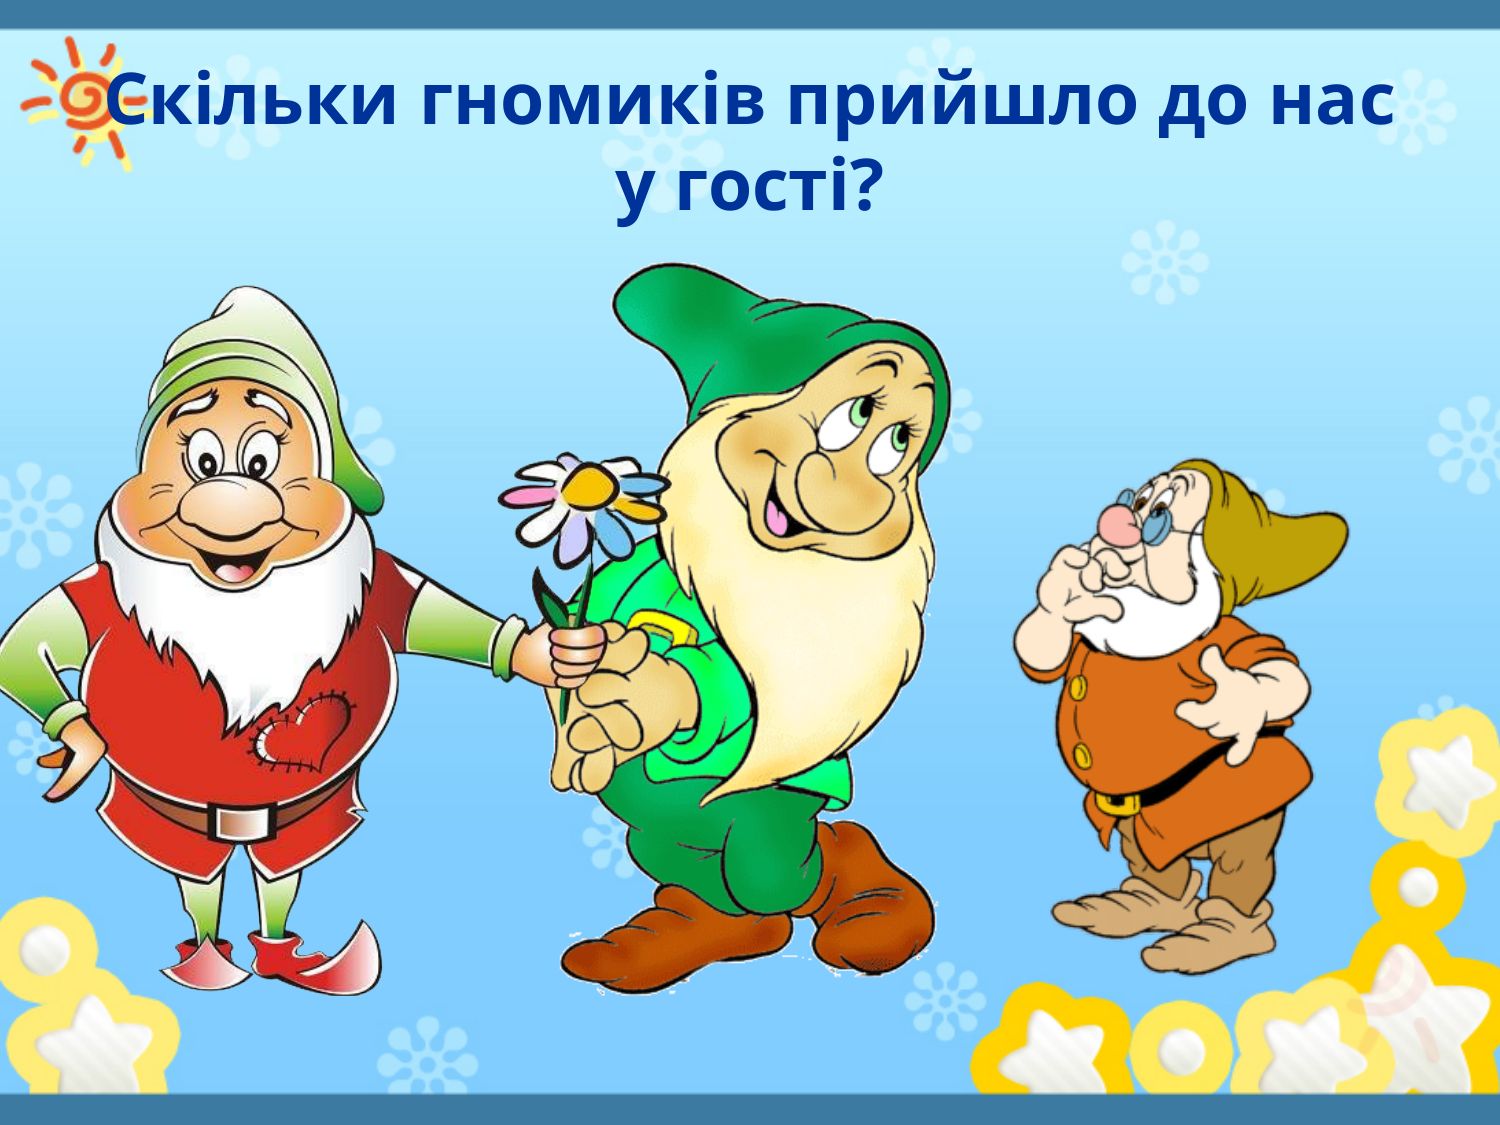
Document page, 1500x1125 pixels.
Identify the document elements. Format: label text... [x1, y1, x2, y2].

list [709, 262, 1020, 1006]
picture [0, 0, 1500, 1125]
title Скільки гномиків прийшло до нас у гості? [75, 45, 1425, 233]
